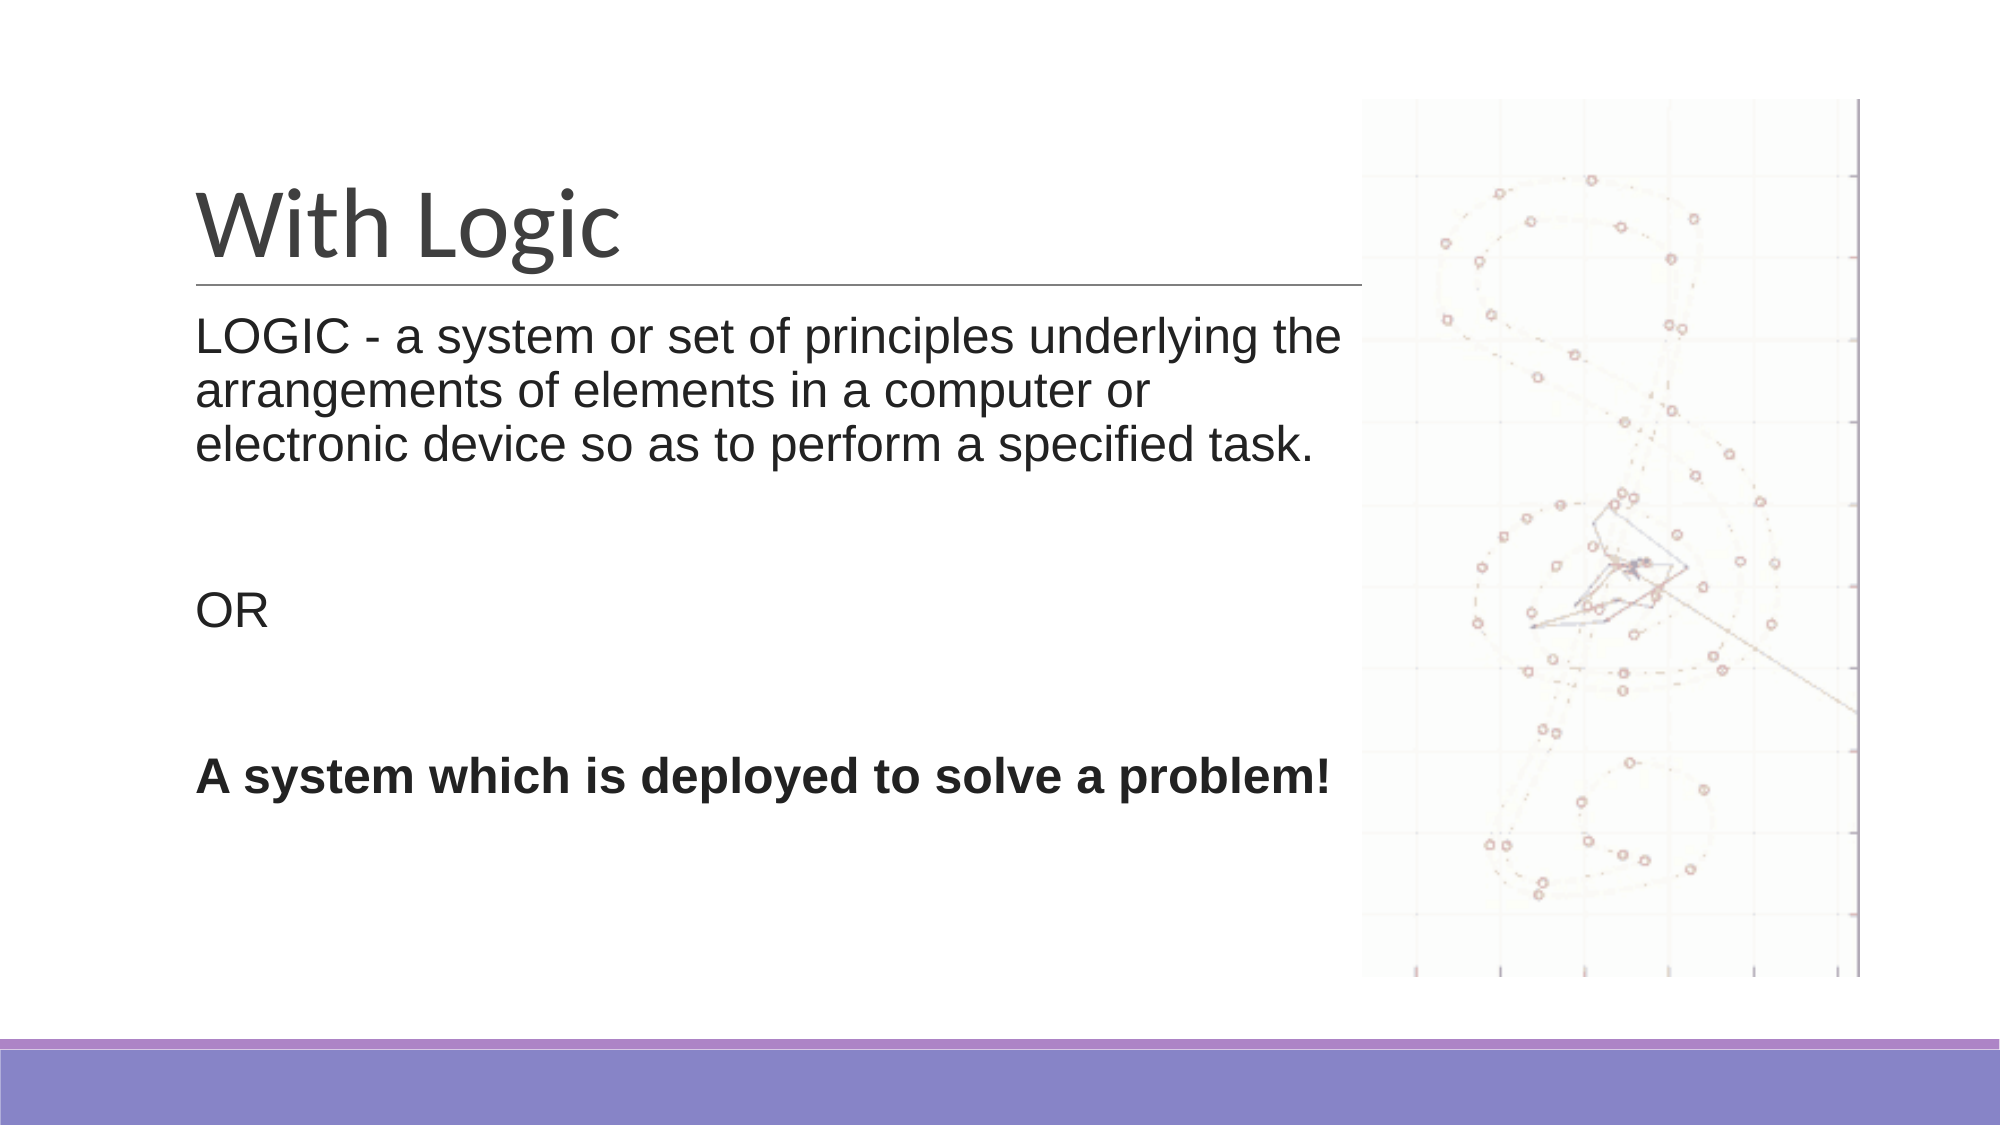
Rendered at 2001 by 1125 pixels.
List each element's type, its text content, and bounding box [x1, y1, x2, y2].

picture [1362, 99, 1860, 978]
title With Logic [180, 47, 1830, 285]
list LOGIC - a system or set of principles underlying the arrangements of elements in a computer or electronic device so as to perform a specified task. OR A system which is deployed to solve a problem! [180, 302, 1357, 963]
